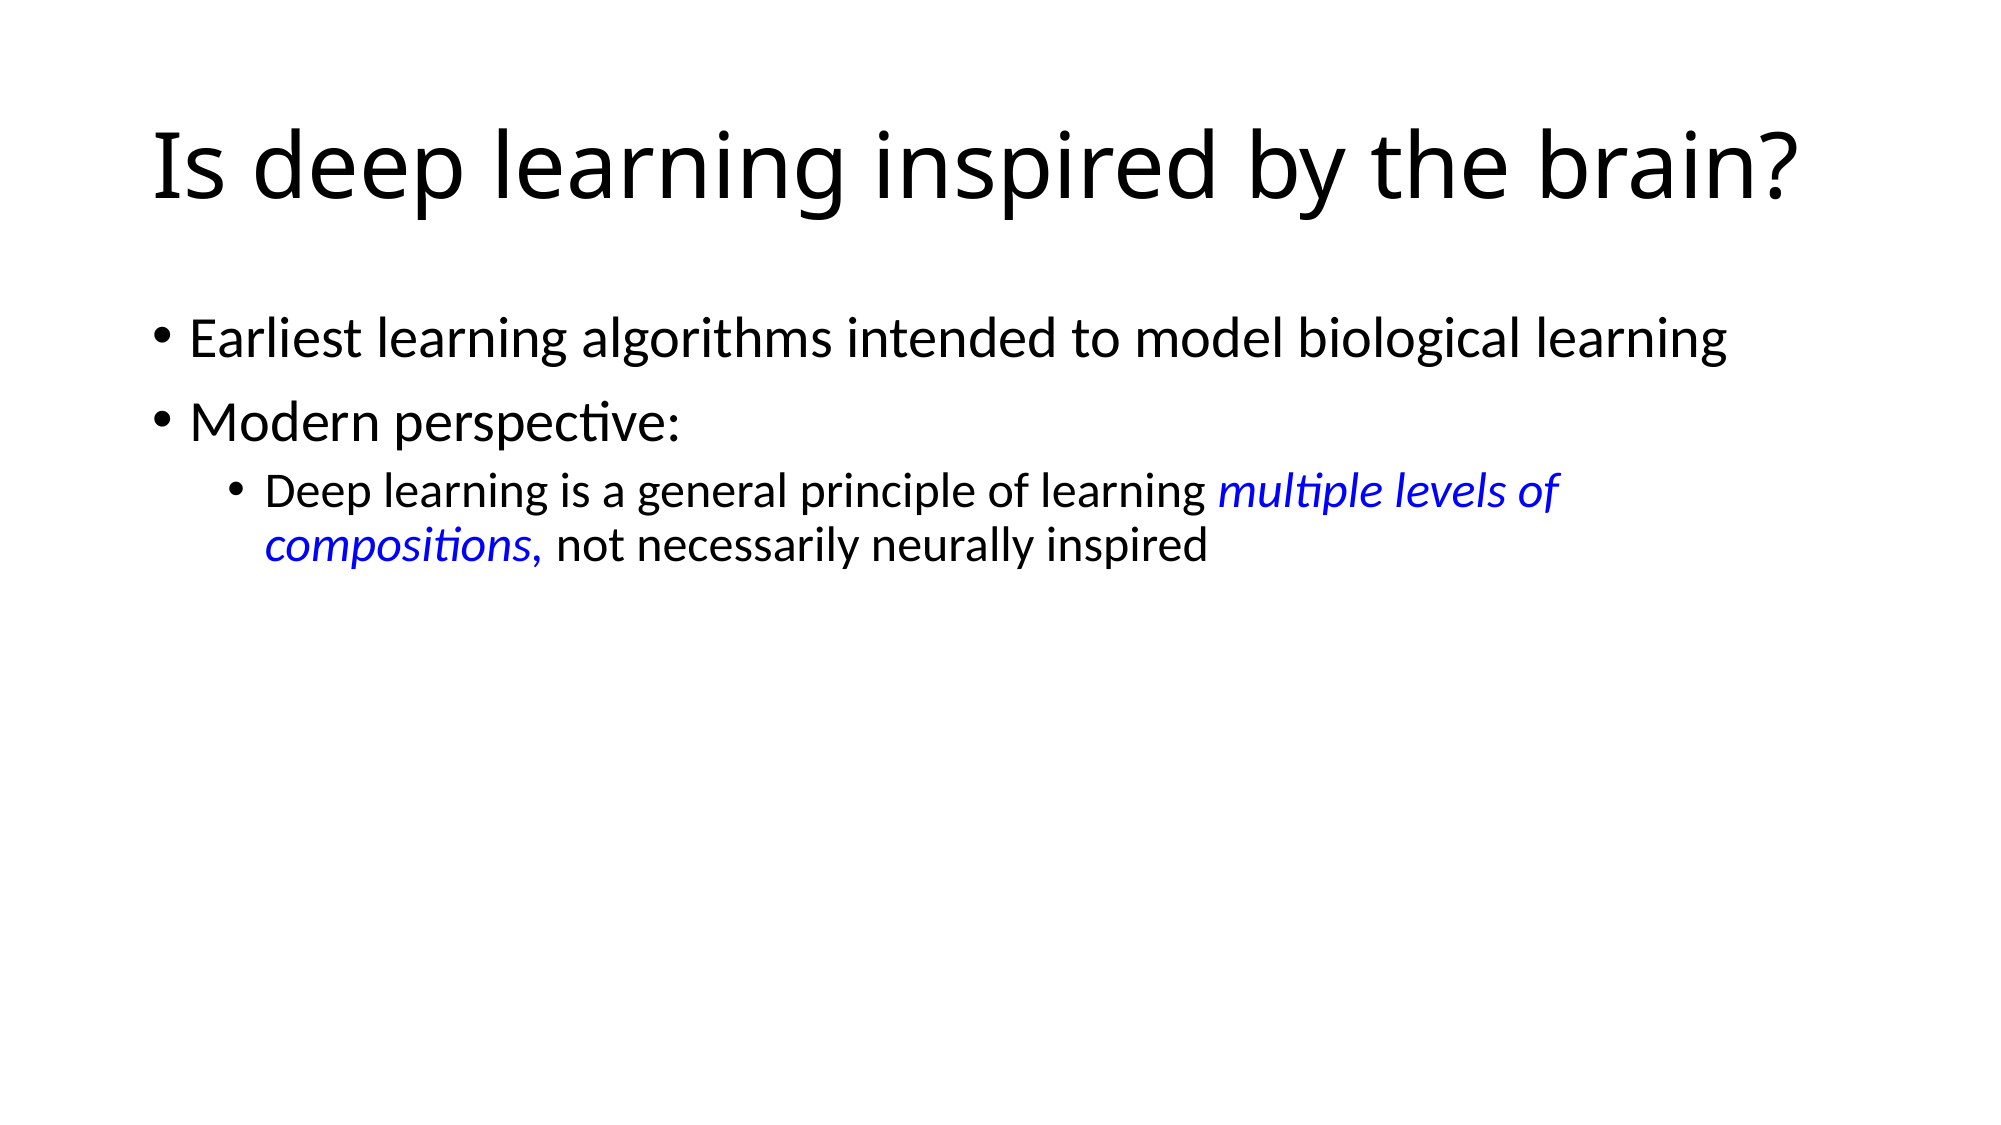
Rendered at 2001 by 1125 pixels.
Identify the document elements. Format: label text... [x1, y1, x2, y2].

title Is deep learning inspired by the brain? [137, 59, 1863, 278]
list Earliest learning algorithms intended to model biological learning Modern perspective: Deep learning is a general principle of learning multiple levels of compositions, not necessarily neurally inspired [137, 299, 1863, 1014]
